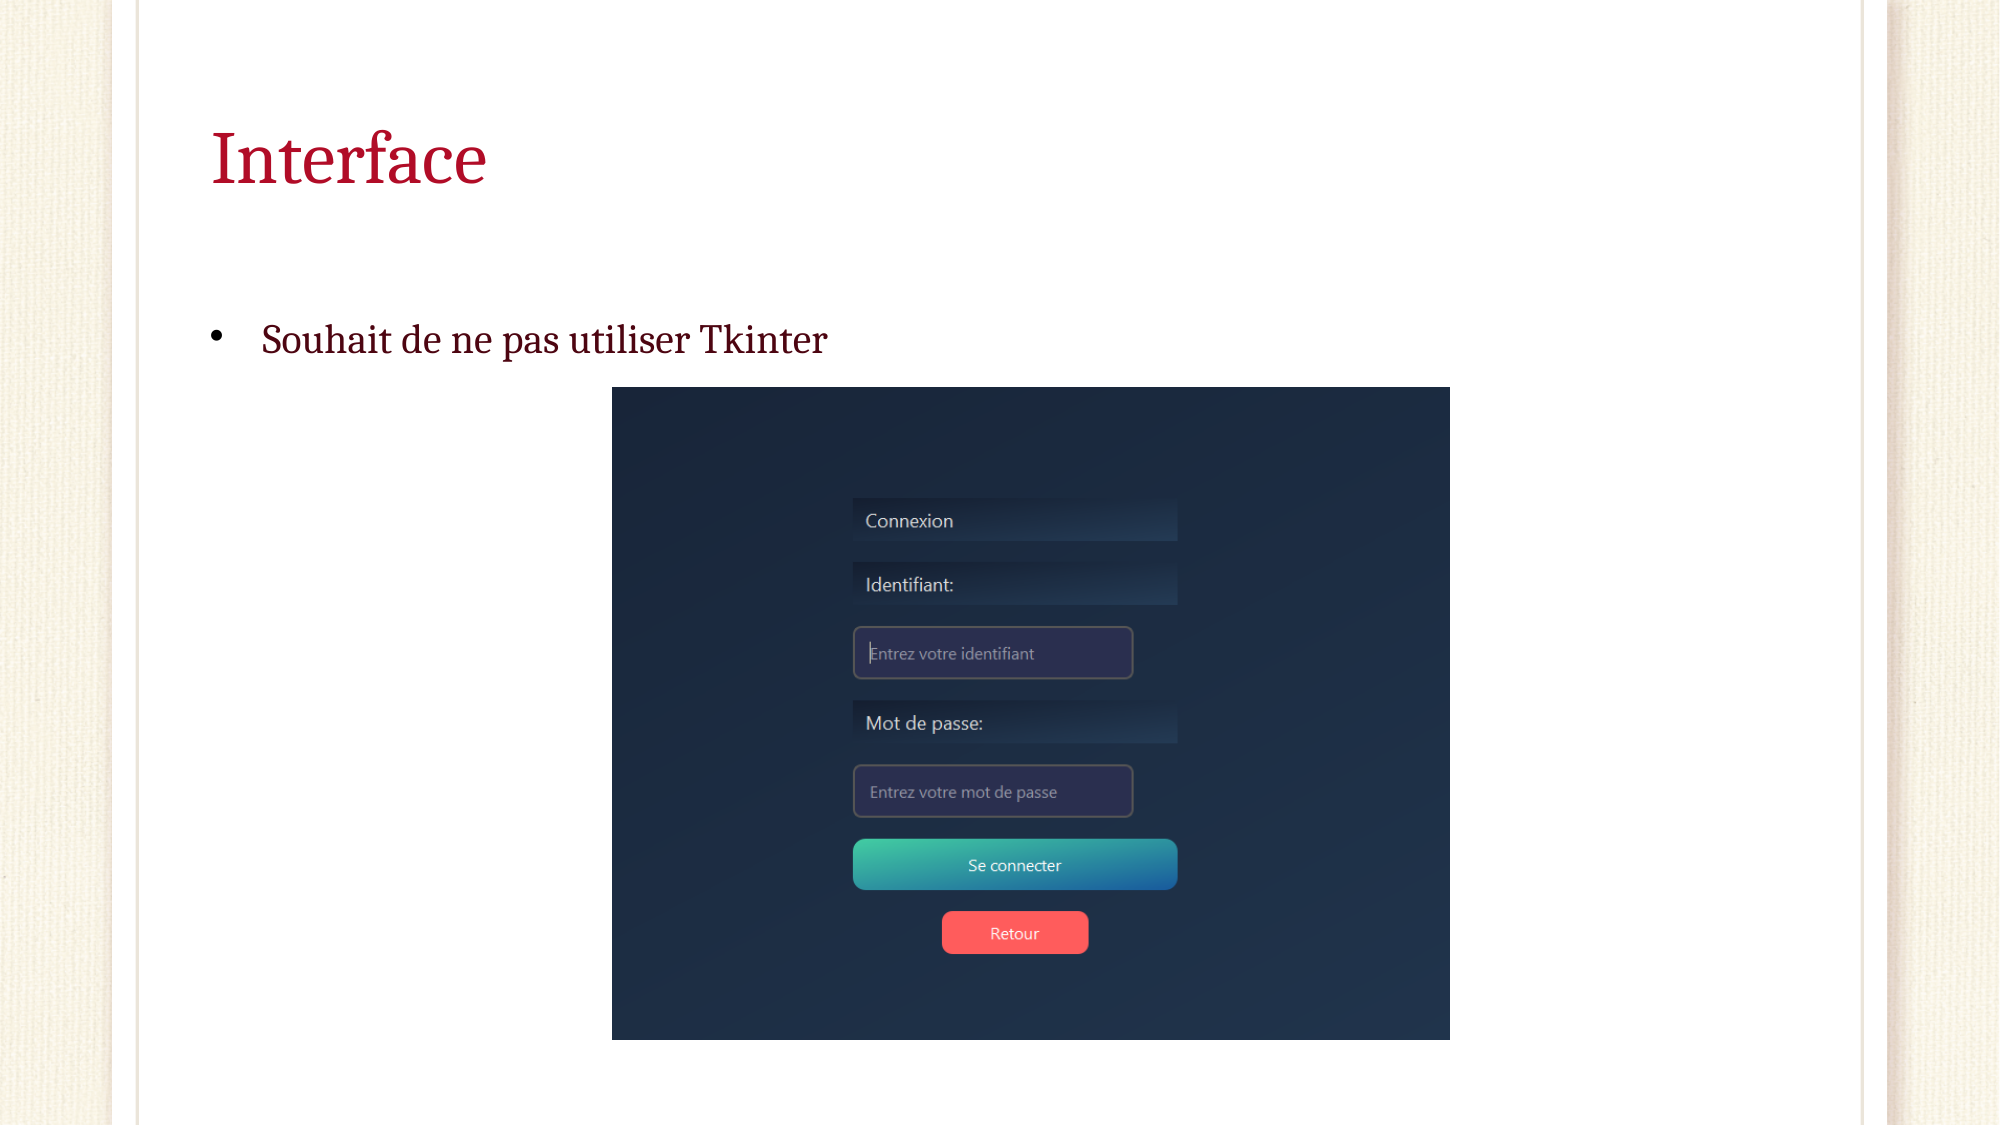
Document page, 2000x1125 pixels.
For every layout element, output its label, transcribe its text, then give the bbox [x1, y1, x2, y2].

picture [1888, 0, 2000, 1125]
list Souhait de ne pas utiliser Tkinter [177, 310, 1240, 1125]
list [612, 387, 1451, 1040]
picture [0, 0, 112, 1125]
title Interface [196, 59, 709, 207]
